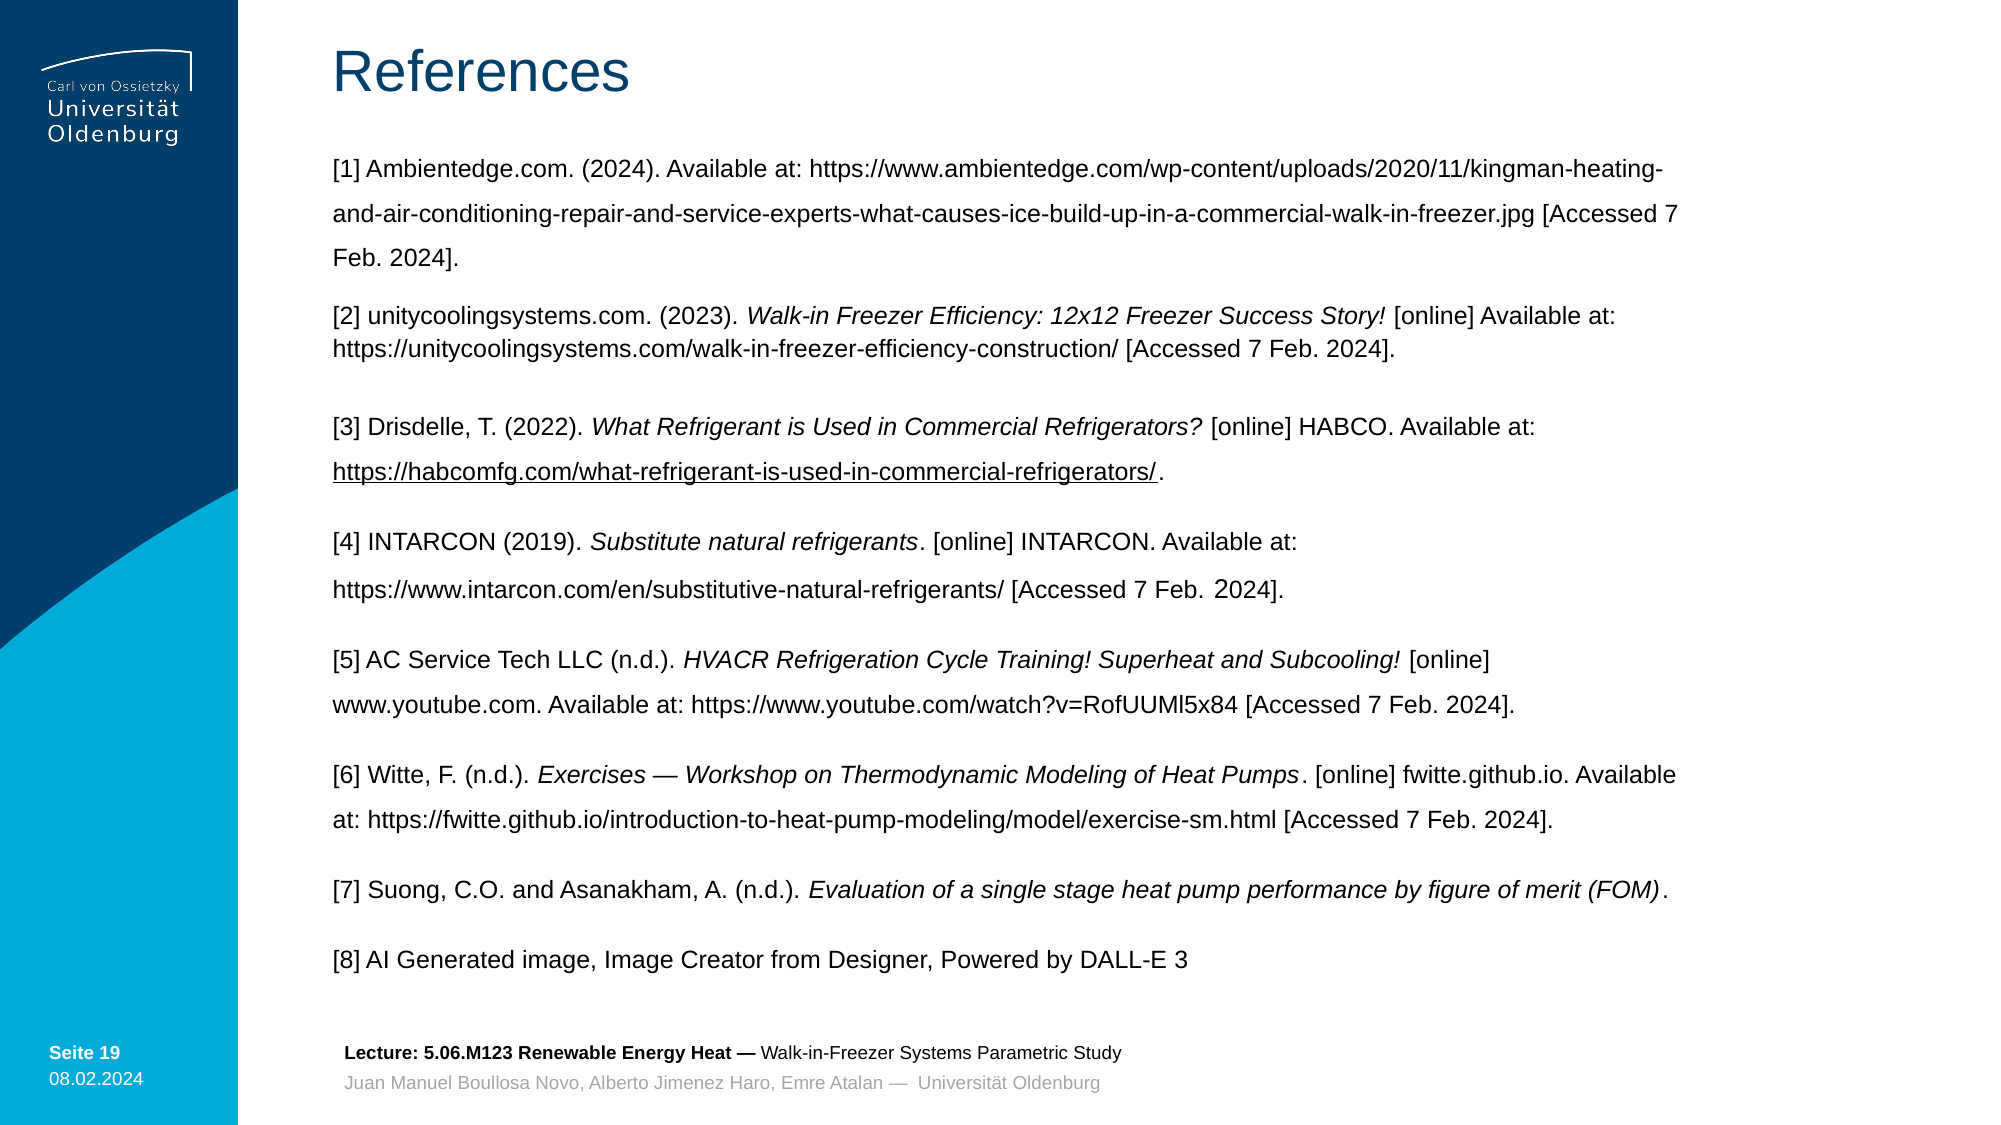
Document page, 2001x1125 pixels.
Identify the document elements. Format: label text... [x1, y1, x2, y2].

picture [41, 49, 192, 146]
title References [332, 41, 1745, 114]
list [1] Ambientedge.com. (2024). Available at: https://www.ambientedge.com/wp-content/uploads/2020/11/kingman-heating-and-air-conditioning-repair-and-service-experts-what-causes-ice-build-up-in-a-commercial-walk-in-freezer.jpg [Accessed 7 Feb. 2024]. [2] unitycoolingsystems.com. (2023). Walk-in Freezer Efficiency: 12x12 Freezer Success Story! [online] Available at: https://unitycoolingsystems.com/walk-in-freezer-efficiency-construction/ [Accessed 7 Feb. 2024]. [3] Drisdelle, T. (2022). What Refrigerant is Used in Commercial Refrigerators? [online] HABCO. Available at: https://habcomfg.com/what-refrigerant-is-used-in-commercial-refrigerators/. [4] INTARCON (2019). Substitute natural refrigerants. [online] INTARCON. Available at: https://www.intarcon.com/en/substitutive-natural-refrigerants/ [Accessed 7 Feb. 2024]. [5] AC Service Tech LLC (n.d.). HVACR Refrigeration Cycle Training! Superheat and Subcooling! [online] www.youtube.com. Available at: https://www.youtube.com/watch?v=RofUUMl5x84 [Accessed 7 Feb. 2024]. [6] Witte, F. (n.d.). Exercises — Workshop on Thermodynamic Modeling of Heat Pumps. [online] fwitte.github.io. Available at: https://fwitte.github.io/introduction-to-heat-pump-modeling/model/exercise-sm.html [Accessed 7 Feb. 2024]. [7] Suong, C.O. and Asanakham, A. (n.d.). Evaluation of a single stage heat pump performance by figure of merit (FOM). [8] AI Generated image, Image Creator from Designer, Powered by DALL-E 3 [332, 137, 1682, 982]
